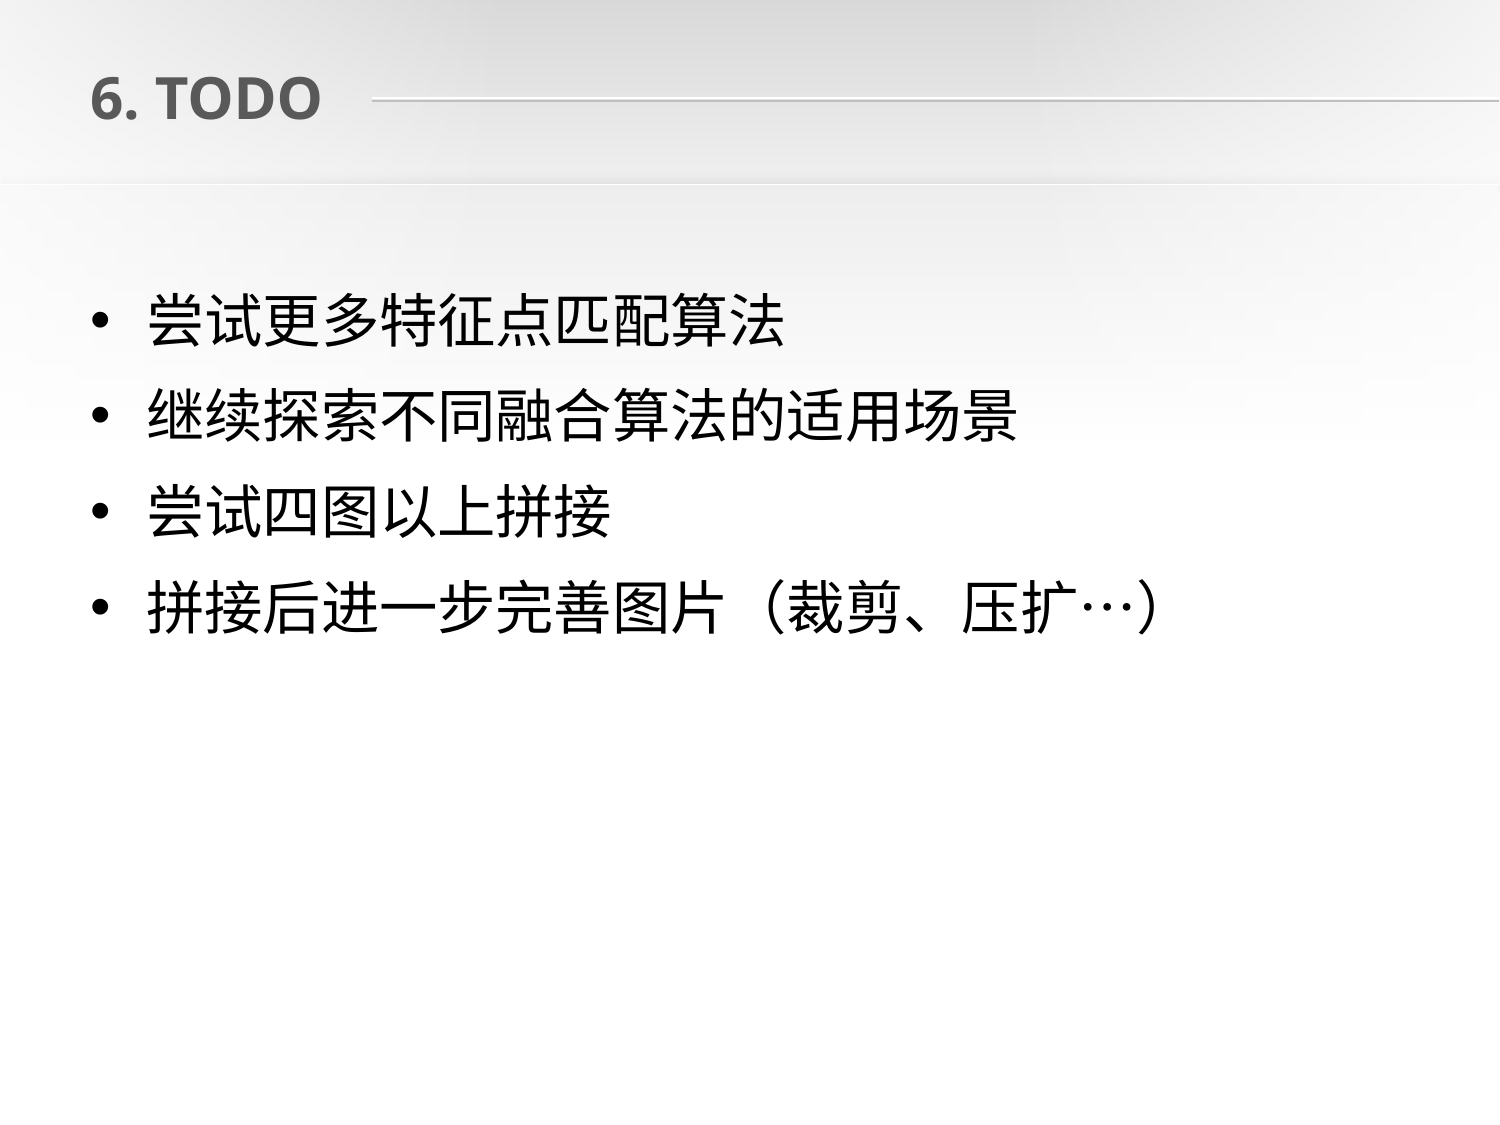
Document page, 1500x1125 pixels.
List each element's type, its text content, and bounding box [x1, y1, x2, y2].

title 6. TODO [75, 14, 857, 179]
list 尝试更多特征点匹配算法 继续探索不同融合算法的适用场景 尝试四图以上拼接 拼接后进一步完善图片（裁剪、压扩…） [75, 262, 1425, 1005]
